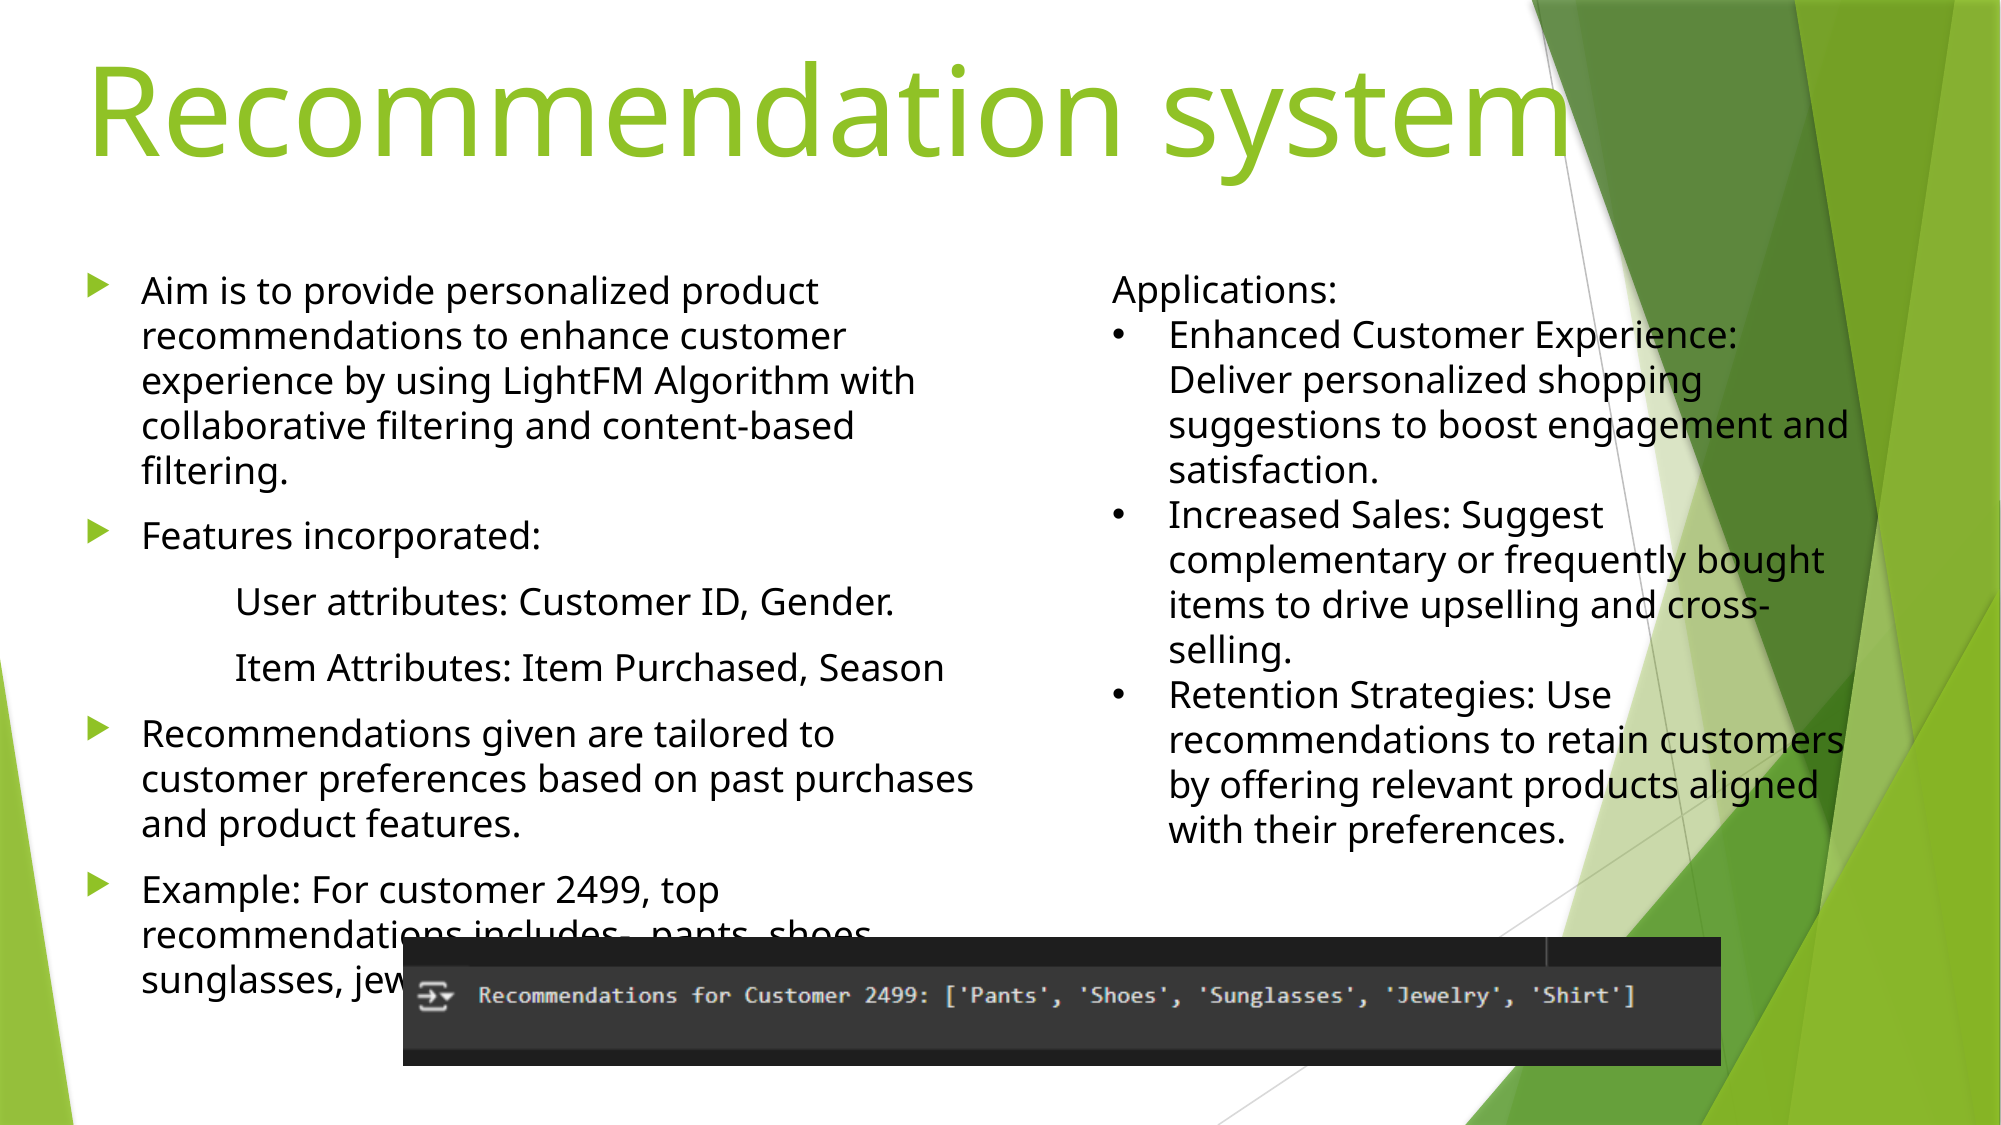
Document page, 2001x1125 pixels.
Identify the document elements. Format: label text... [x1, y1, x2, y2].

text_box Applications: Enhanced Customer Experience: Deliver personalized shopping suggestions to boost engagement and satisfaction. Increased Sales: Suggest complementary or frequently bought items to drive upselling and cross-selling. Retention Strategies: Use recommendations to retain customers by offering relevant products aligned with their preferences. [1097, 259, 1885, 859]
list Aim is to provide personalized product recommendations to enhance customer experience by using LightFM Algorithm with collaborative filtering and content-based filtering. Features incorporated: User attributes: Customer ID, Gender. Item Attributes: Item Purchased, Season Recommendations given are tailored to customer preferences based on past purchases and product features. Example: For customer 2499, top recommendations includes- pants, shoes, sunglasses, jewelry, shirt. [69, 259, 1027, 960]
picture [402, 936, 1721, 1066]
title Recommendation system [69, 23, 1761, 223]
